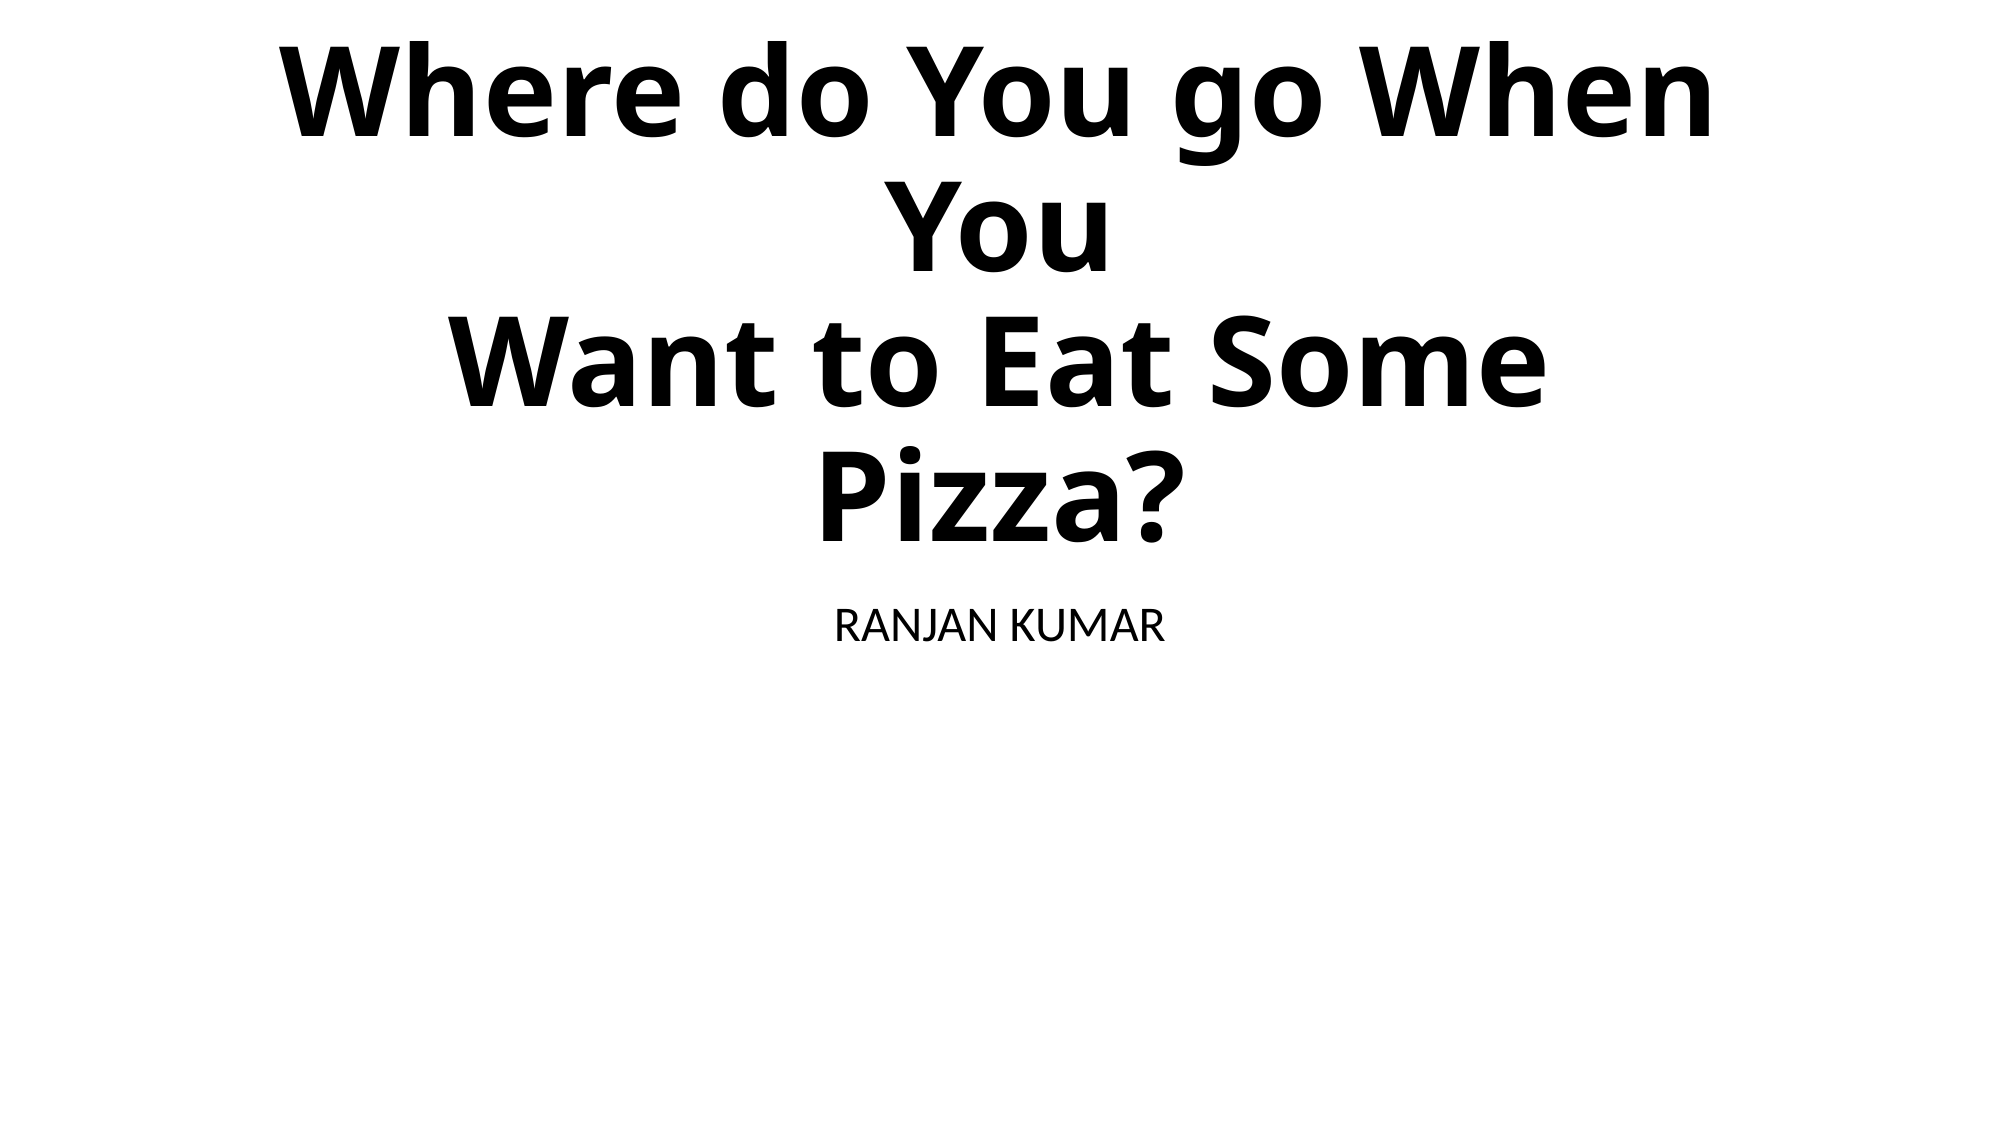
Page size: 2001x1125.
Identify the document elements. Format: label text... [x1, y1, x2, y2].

subtitle RANJAN KUMAR [249, 590, 1750, 863]
title Where do You go When You Want to Eat Some Pizza? [249, 184, 1750, 576]
